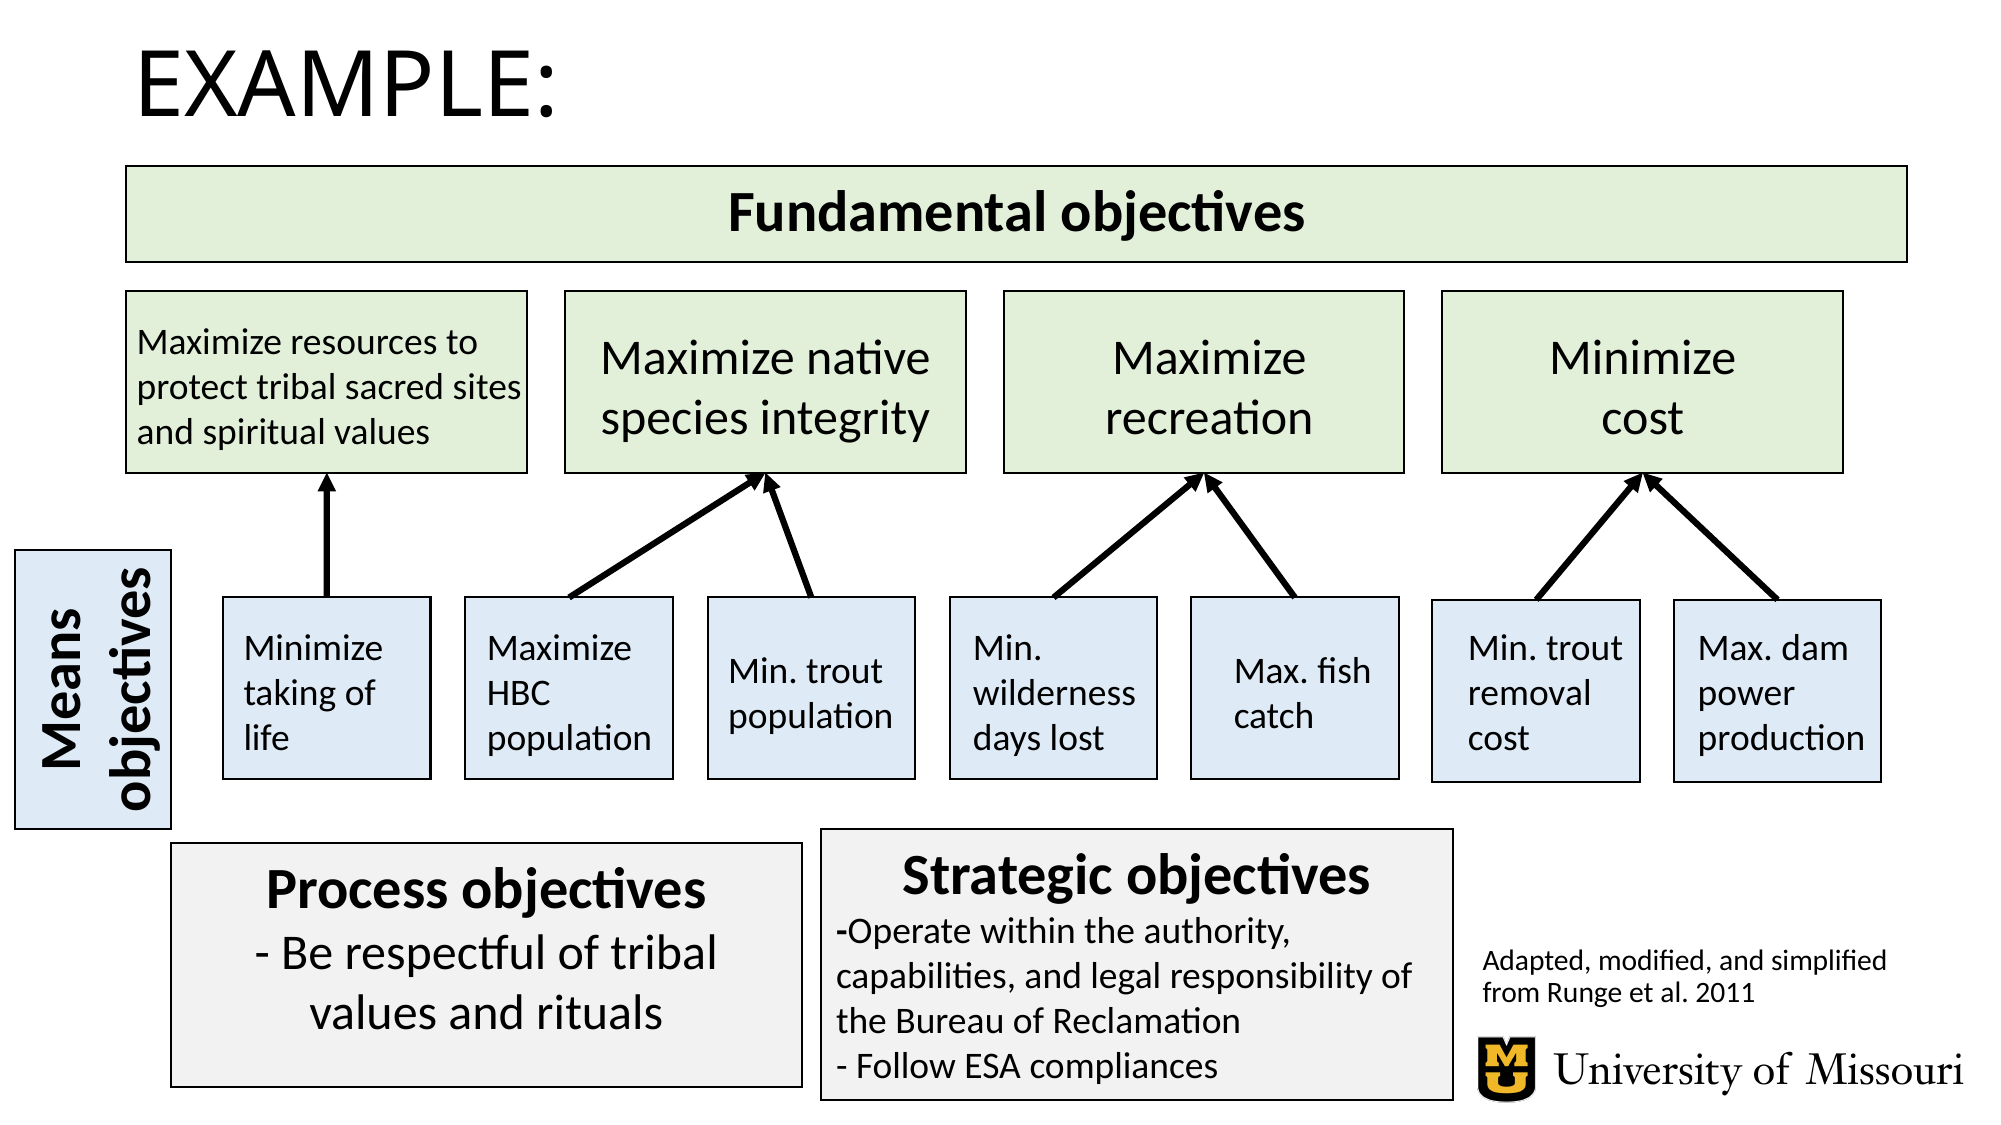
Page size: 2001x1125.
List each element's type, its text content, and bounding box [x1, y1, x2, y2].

text_box Maximize recreation [1016, 317, 1402, 452]
text_box Maximize native species integrity [572, 317, 959, 452]
text_box Maximize HBC population [472, 615, 680, 766]
text_box Minimize taking of life [228, 615, 437, 766]
text_box Min. trout population [713, 638, 921, 744]
text_box [464, 596, 674, 780]
text_box Max. dam power production [1682, 615, 1897, 766]
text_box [1642, 472, 1778, 600]
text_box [1536, 472, 1642, 600]
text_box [1204, 472, 1295, 598]
text_box [564, 290, 967, 474]
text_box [1053, 472, 1204, 598]
picture [1458, 1017, 1982, 1121]
text_box [707, 596, 916, 780]
text_box Process objectives - Be respectful of tribal values and rituals [170, 842, 803, 1088]
text_box [949, 596, 1158, 780]
text_box [1190, 596, 1400, 780]
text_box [765, 472, 812, 598]
title EXAMPLE: [118, 17, 1844, 156]
text_box [1431, 599, 1641, 783]
text_box Min. trout removal cost [1453, 615, 1643, 766]
text_box Minimize cost [1491, 317, 1795, 452]
text_box Maximize resources to protect tribal sacred sites and spiritual values [121, 309, 574, 460]
text_box [1003, 290, 1405, 474]
text_box Adapted, modified, and simplified from Runge et al. 2011 [1467, 937, 1908, 1025]
text_box Means objectives [14, 549, 172, 830]
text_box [569, 472, 765, 598]
text_box Max. fish catch [1218, 638, 1388, 744]
text_box Fundamental objectives [125, 165, 1908, 263]
text_box [1441, 290, 1844, 474]
text_box Strategic objectives -Operate within the authority, capabilities, and legal responsibility of the Bureau of Reclamation - Follow ESA compliances [820, 828, 1454, 1101]
text_box [125, 290, 528, 309]
text_box [1673, 599, 1882, 783]
text_box [222, 596, 432, 780]
text_box Min. wilderness days lost [958, 615, 1166, 766]
text_box [125, 460, 528, 474]
